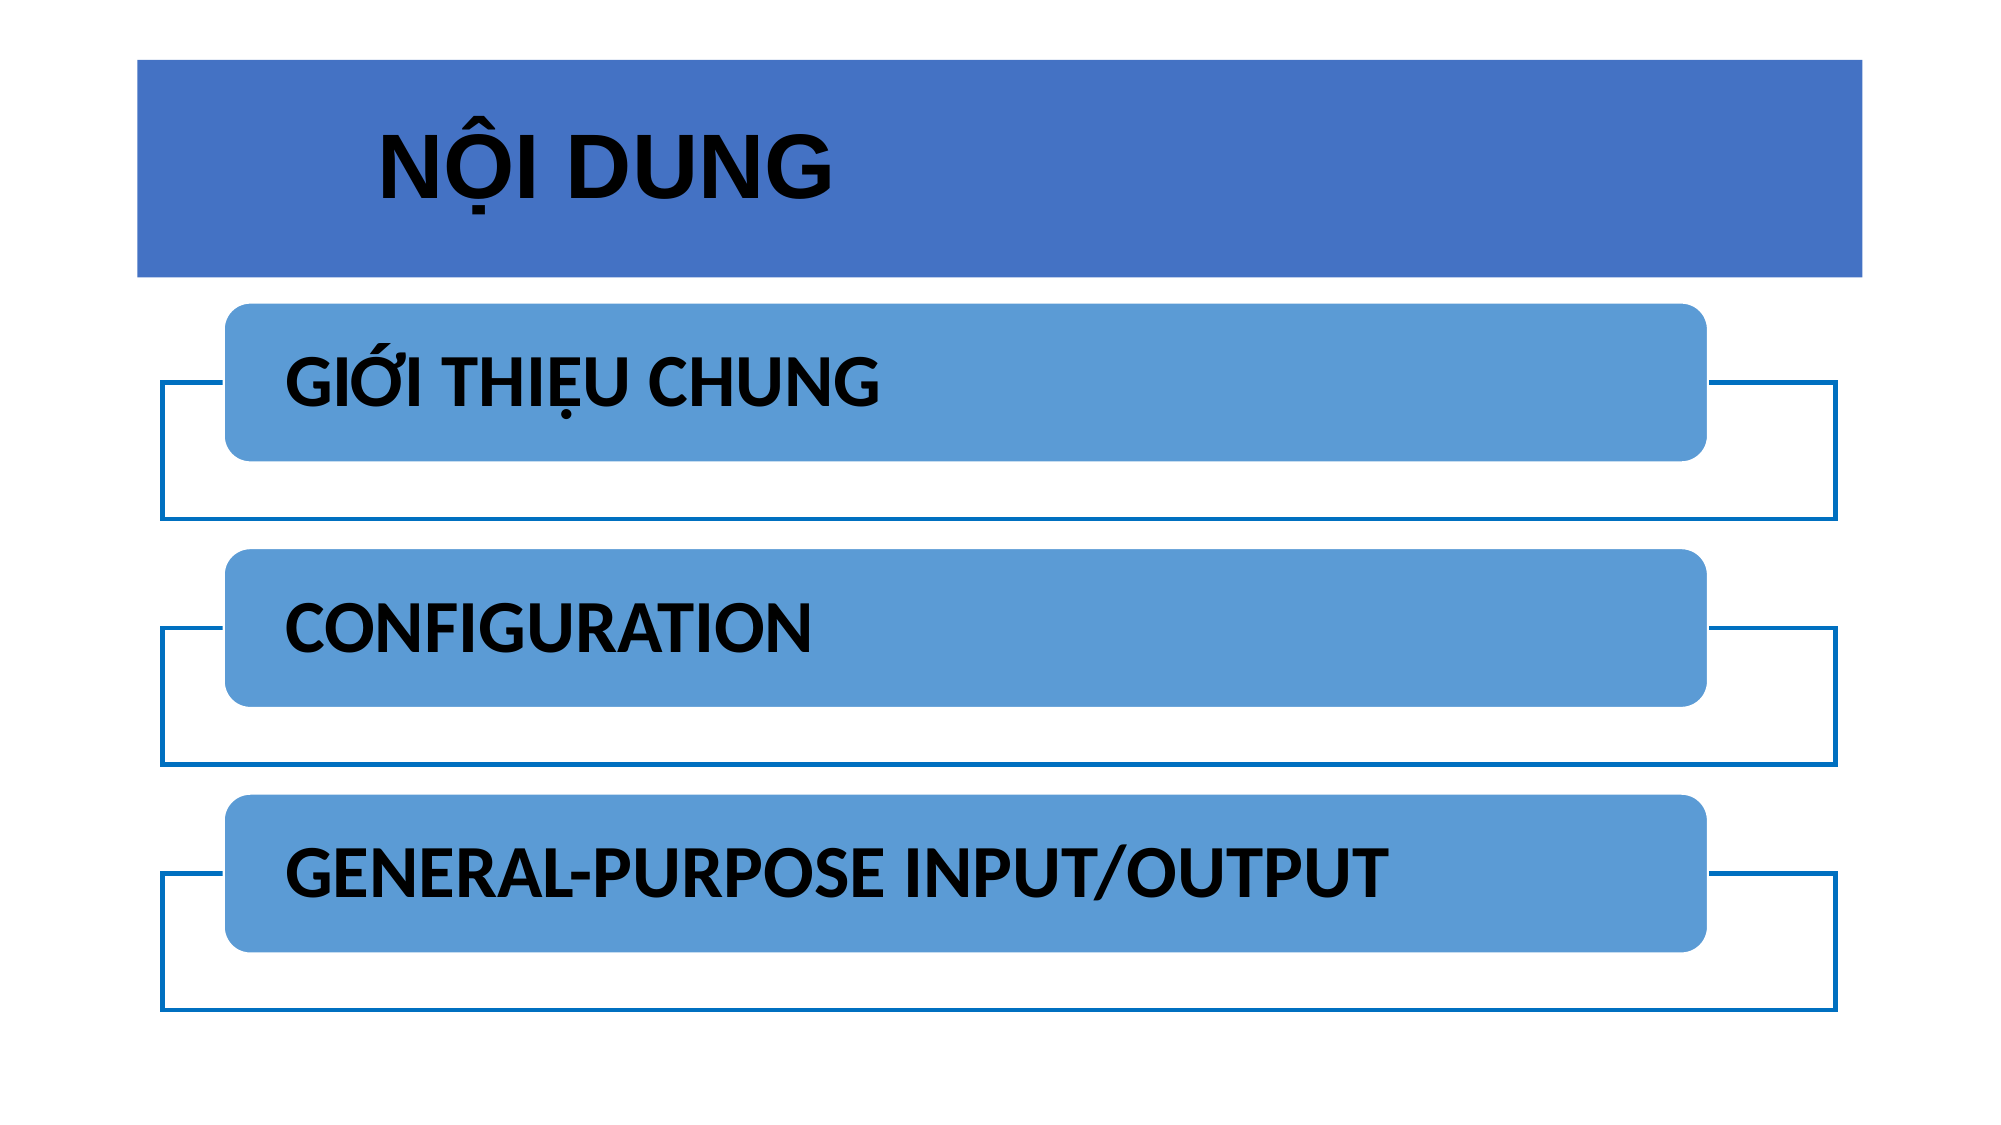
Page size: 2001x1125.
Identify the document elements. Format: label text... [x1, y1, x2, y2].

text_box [137, 299, 1863, 1014]
title NỘI DUNG [137, 59, 1863, 278]
